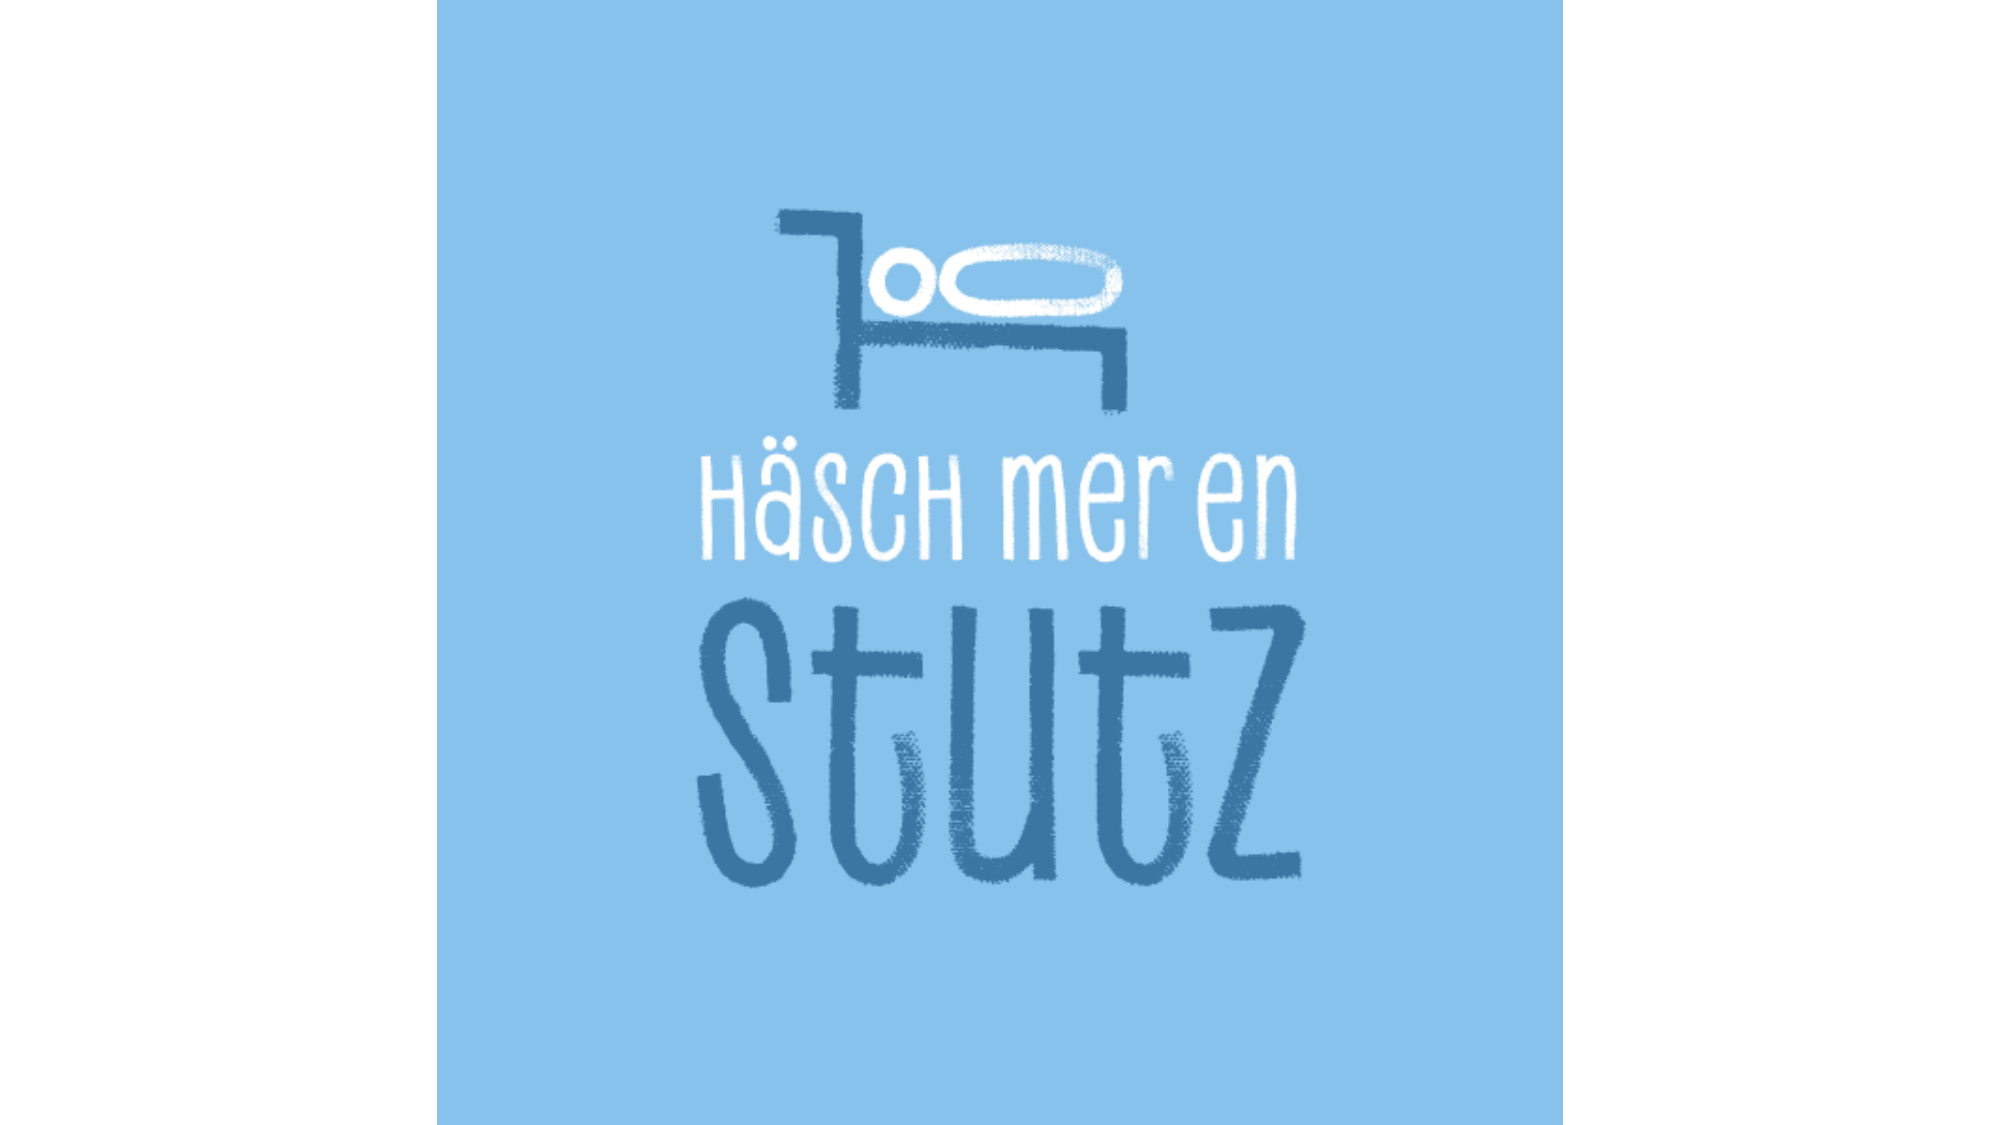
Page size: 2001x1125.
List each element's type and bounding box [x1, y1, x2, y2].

picture [437, 0, 1563, 1125]
